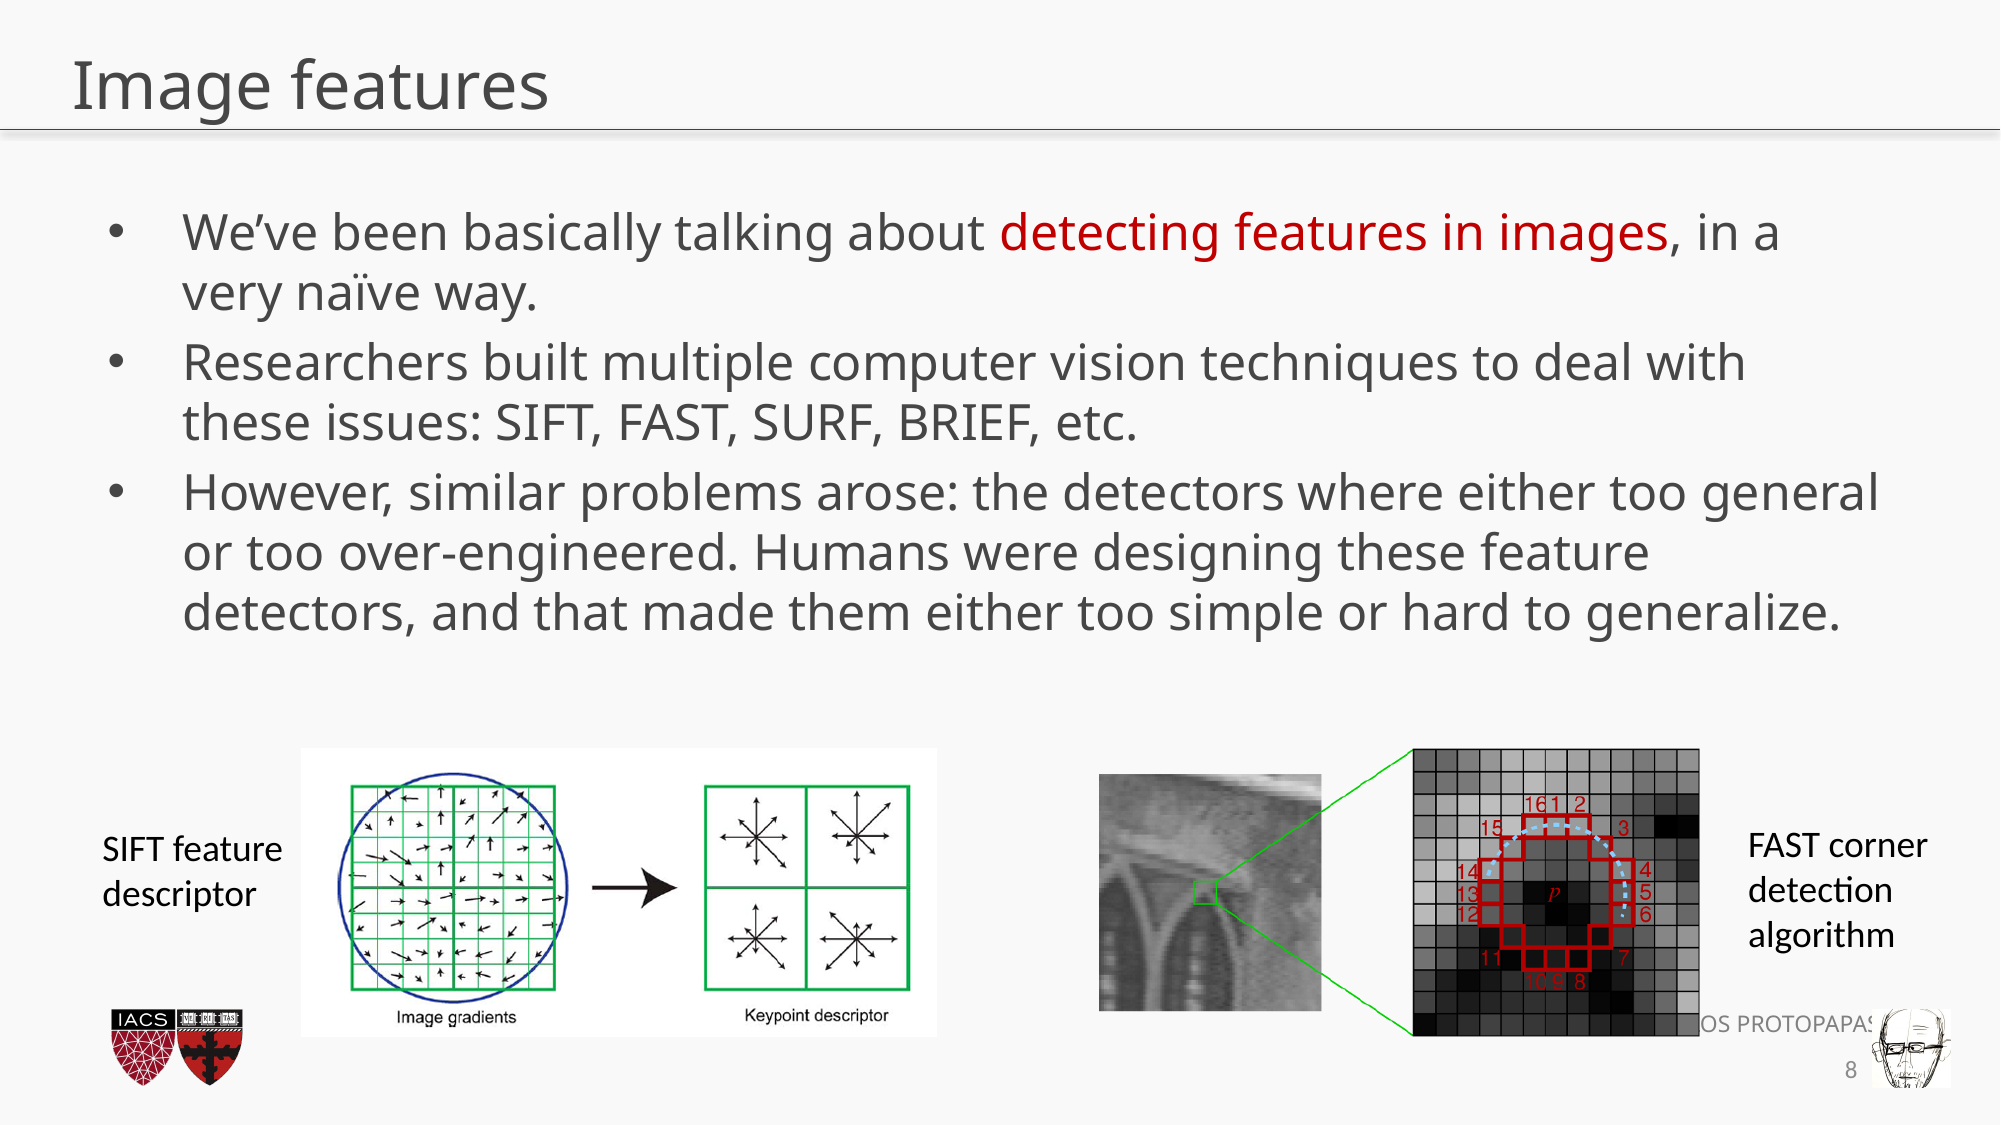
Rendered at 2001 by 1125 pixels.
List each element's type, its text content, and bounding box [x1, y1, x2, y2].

text_box FAST corner detection algorithm [1733, 812, 1954, 962]
title Image features [57, 35, 1943, 162]
picture [300, 748, 937, 1037]
picture [1099, 748, 1700, 1037]
picture [1872, 1009, 1951, 1088]
list We’ve been basically talking about detecting features in images, in a very naïve way. Researchers built multiple computer vision techniques to deal with these issues: SIFT, FAST, SURF, BRIEF, etc. However, similar problems arose: the detectors where either too general or too over-engineered. Humans were designing these feature detectors, and that made them either too simple or hard to generalize. [93, 193, 1899, 1007]
text_box SIFT feature descriptor [87, 817, 295, 922]
picture [109, 1009, 243, 1086]
slide_number 8 [1405, 1038, 1873, 1099]
